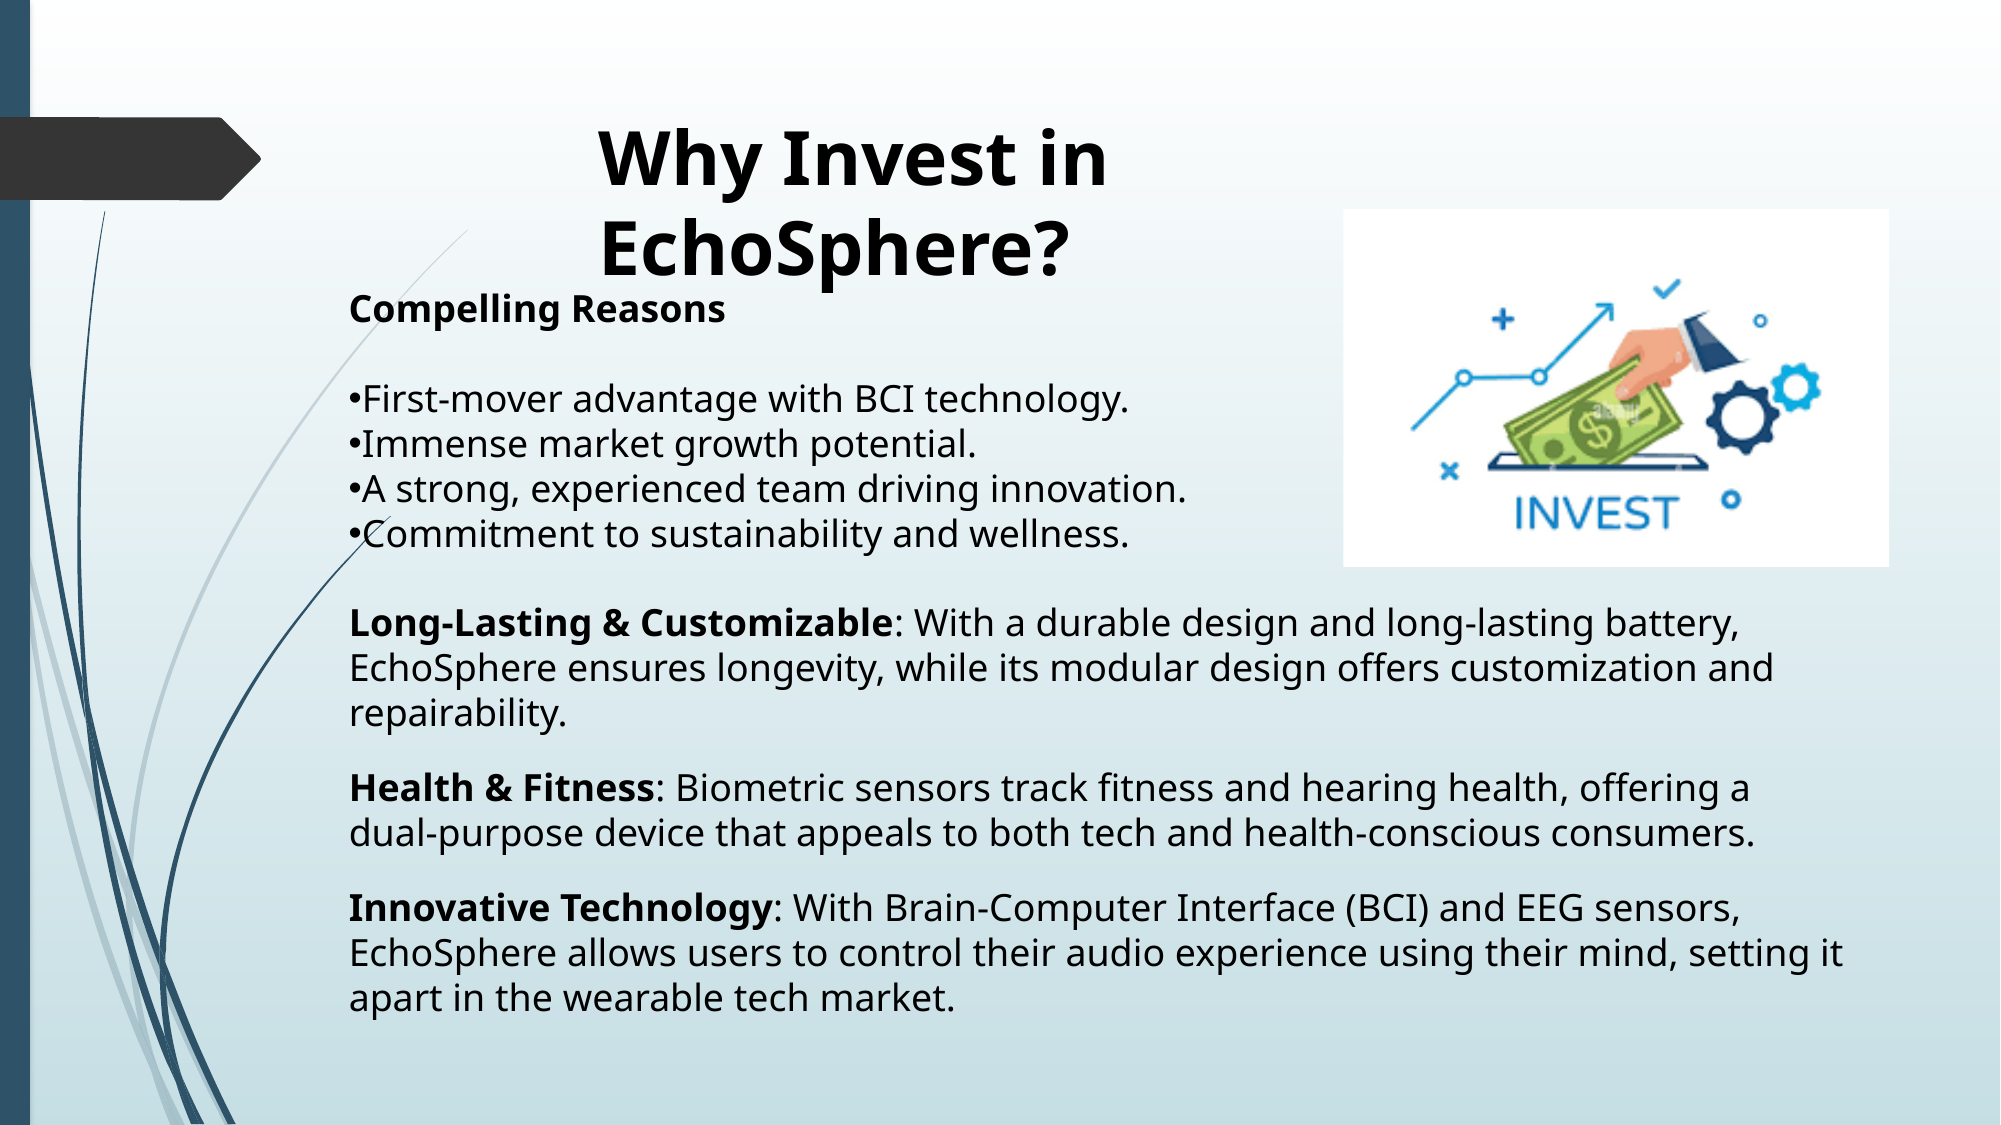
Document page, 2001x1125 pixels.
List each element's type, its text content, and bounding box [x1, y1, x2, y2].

text_box Health & Fitness: Biometric sensors track fitness and hearing health, offering a dual-purpose device that appeals to both tech and health-conscious consumers. [333, 756, 1865, 862]
text_box Long-Lasting & Customizable: With a durable design and long-lasting battery, EchoSphere ensures longevity, while its modular design offers customization and repairability. [333, 591, 1865, 742]
picture [1343, 209, 1890, 567]
text_box Innovative Technology: With Brain-Computer Interface (BCI) and EEG sensors, EchoSphere allows users to control their audio experience using their mind, setting it apart in the wearable tech market. [333, 876, 1865, 1026]
text_box Why Invest in EchoSphere? [584, 103, 1592, 299]
text_box Compelling Reasons First-mover advantage with BCI technology. Immense market growth potential. A strong, experienced team driving innovation. Commitment to sustainability and wellness. [333, 277, 1300, 562]
